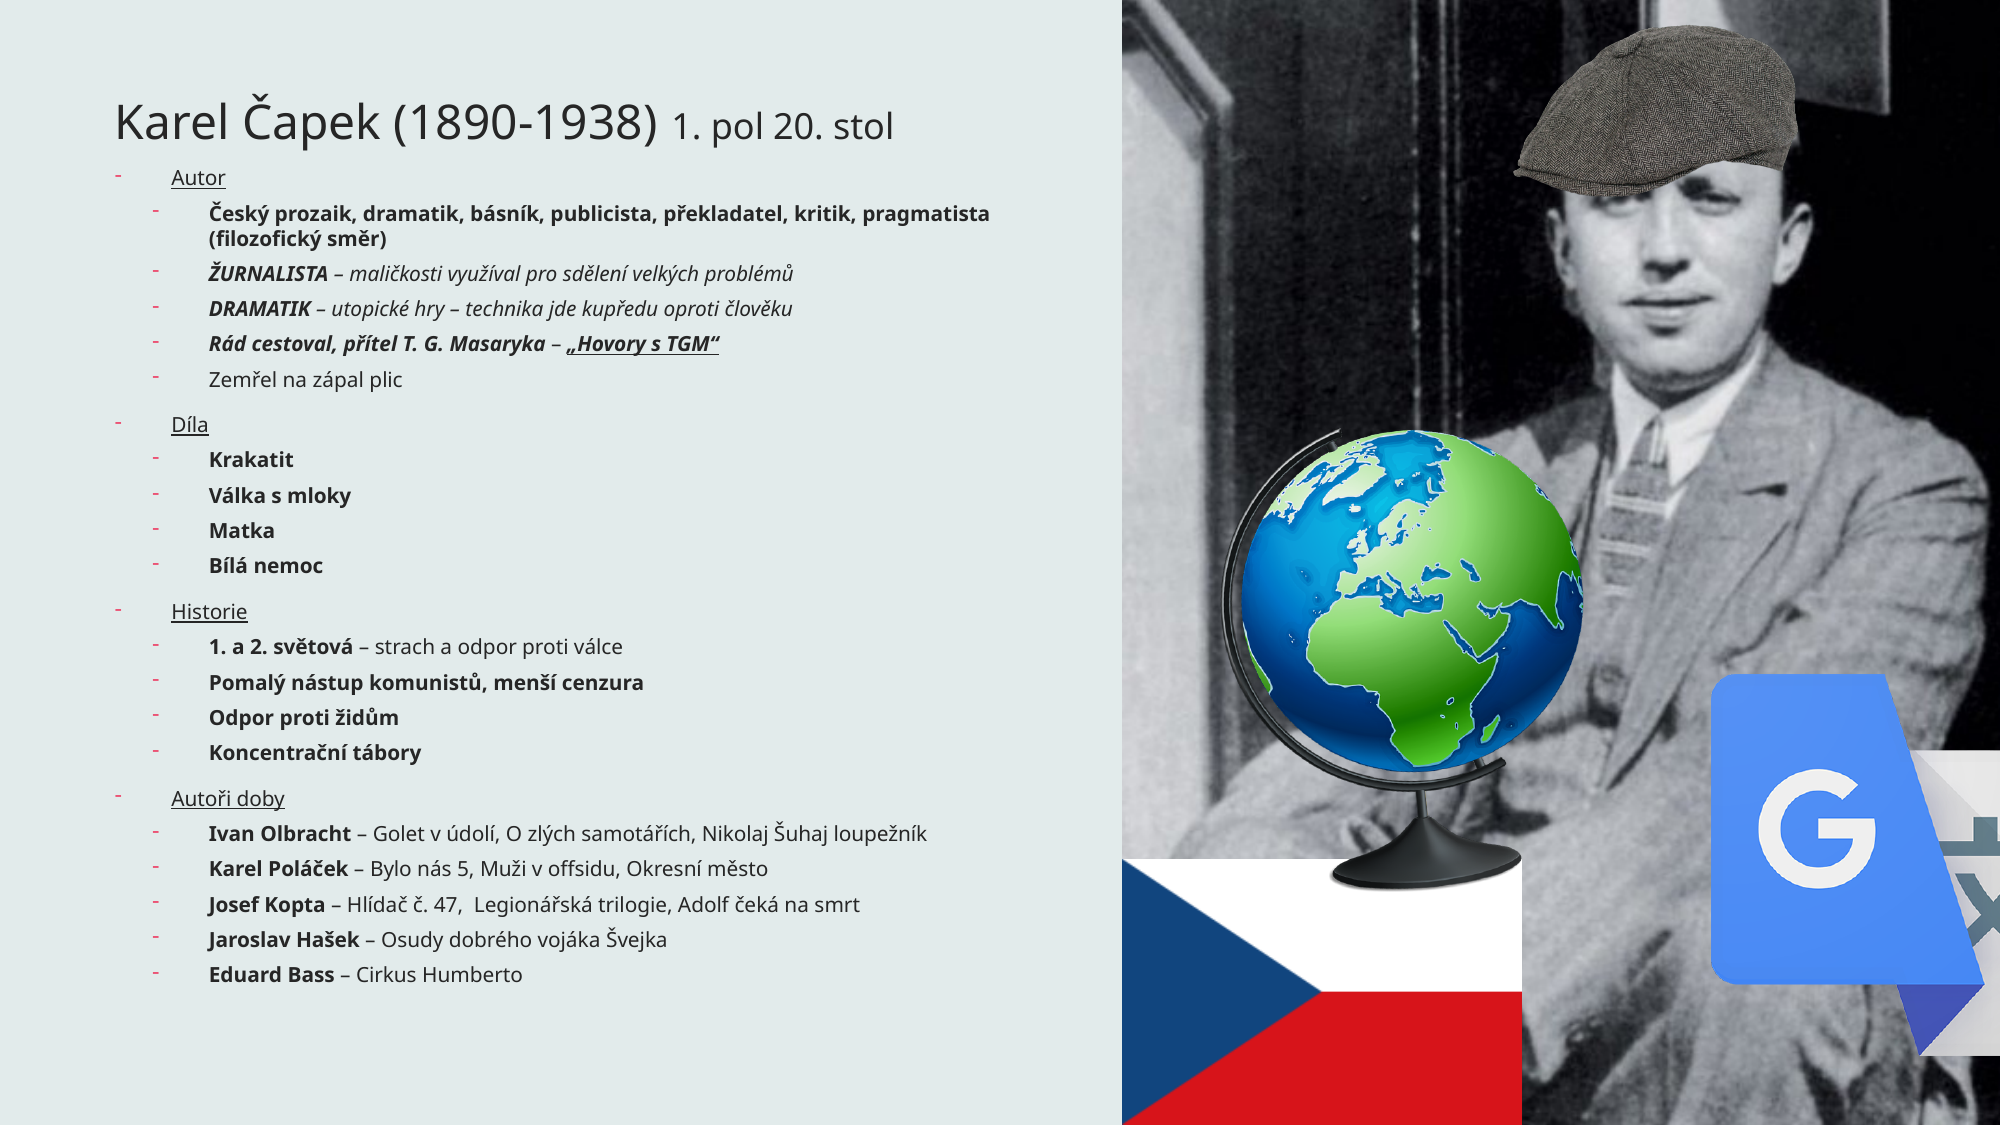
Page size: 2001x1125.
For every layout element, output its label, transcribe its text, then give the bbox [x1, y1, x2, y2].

title Karel Čapek (1890-1938) 1. pol 20. stol [99, 90, 1102, 158]
text_box [0, 0, 1122, 1125]
picture [1023, 0, 2000, 1125]
list Autor Český prozaik, dramatik, básník, publicista, překladatel, kritik, pragmatista (filozofický směr) ŽURNALISTA – maličkosti využíval pro sdělení velkých problémů DRAMATIK – utopické hry – technika jde kupředu oproti člověku Rád cestoval, přítel T. G. Masaryka – „Hovory s TGM“ Zemřel na zápal plic Díla Krakatit Válka s mloky Matka Bílá nemoc Historie 1. a 2. světová – strach a odpor proti válce Pomalý nástup komunistů, menší cenzura Odpor proti židům Koncentrační tábory Autoři doby Ivan Olbracht – Golet v údolí, O zlých samotářích, Nikolaj Šuhaj loupežník Karel Poláček – Bylo nás 5, Muži v offsidu, Okresní město Josef Kopta – Hlídač č. 47, Legionářská trilogie, Adolf čeká na smrt Jaroslav Hašek – Osudy dobrého vojáka Švejka Eduard Bass – Cirkus Humberto [100, 157, 1122, 1058]
